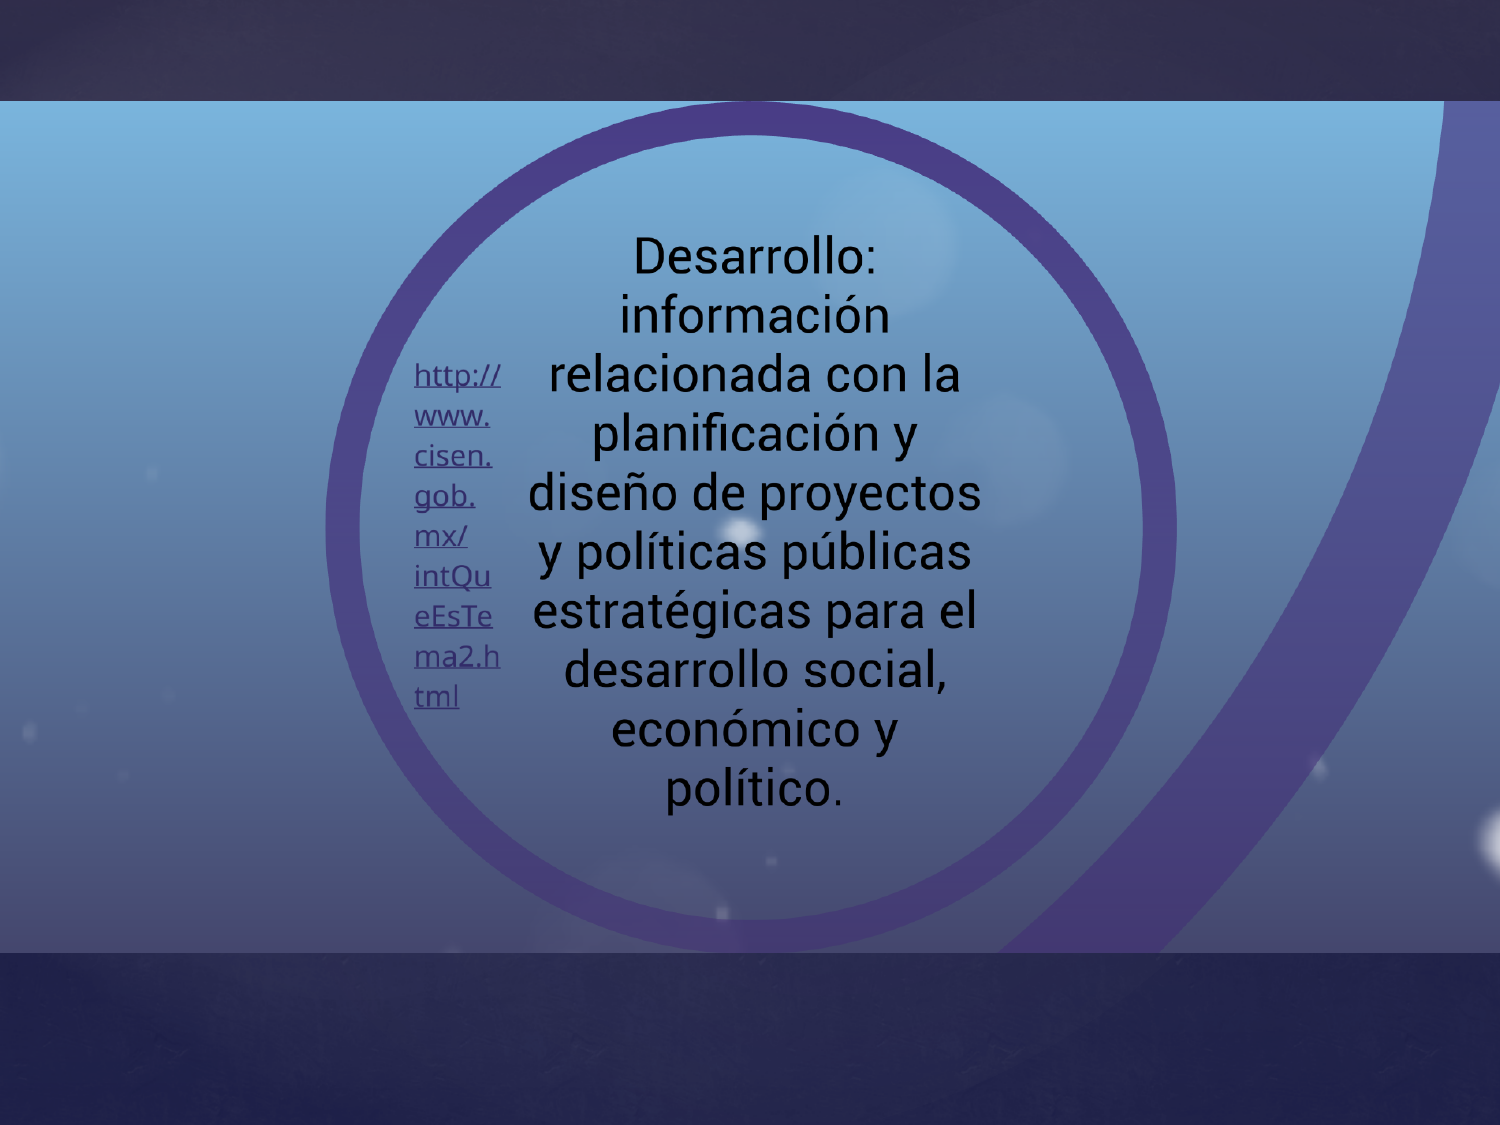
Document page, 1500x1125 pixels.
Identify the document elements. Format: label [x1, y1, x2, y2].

picture [0, 101, 1500, 953]
